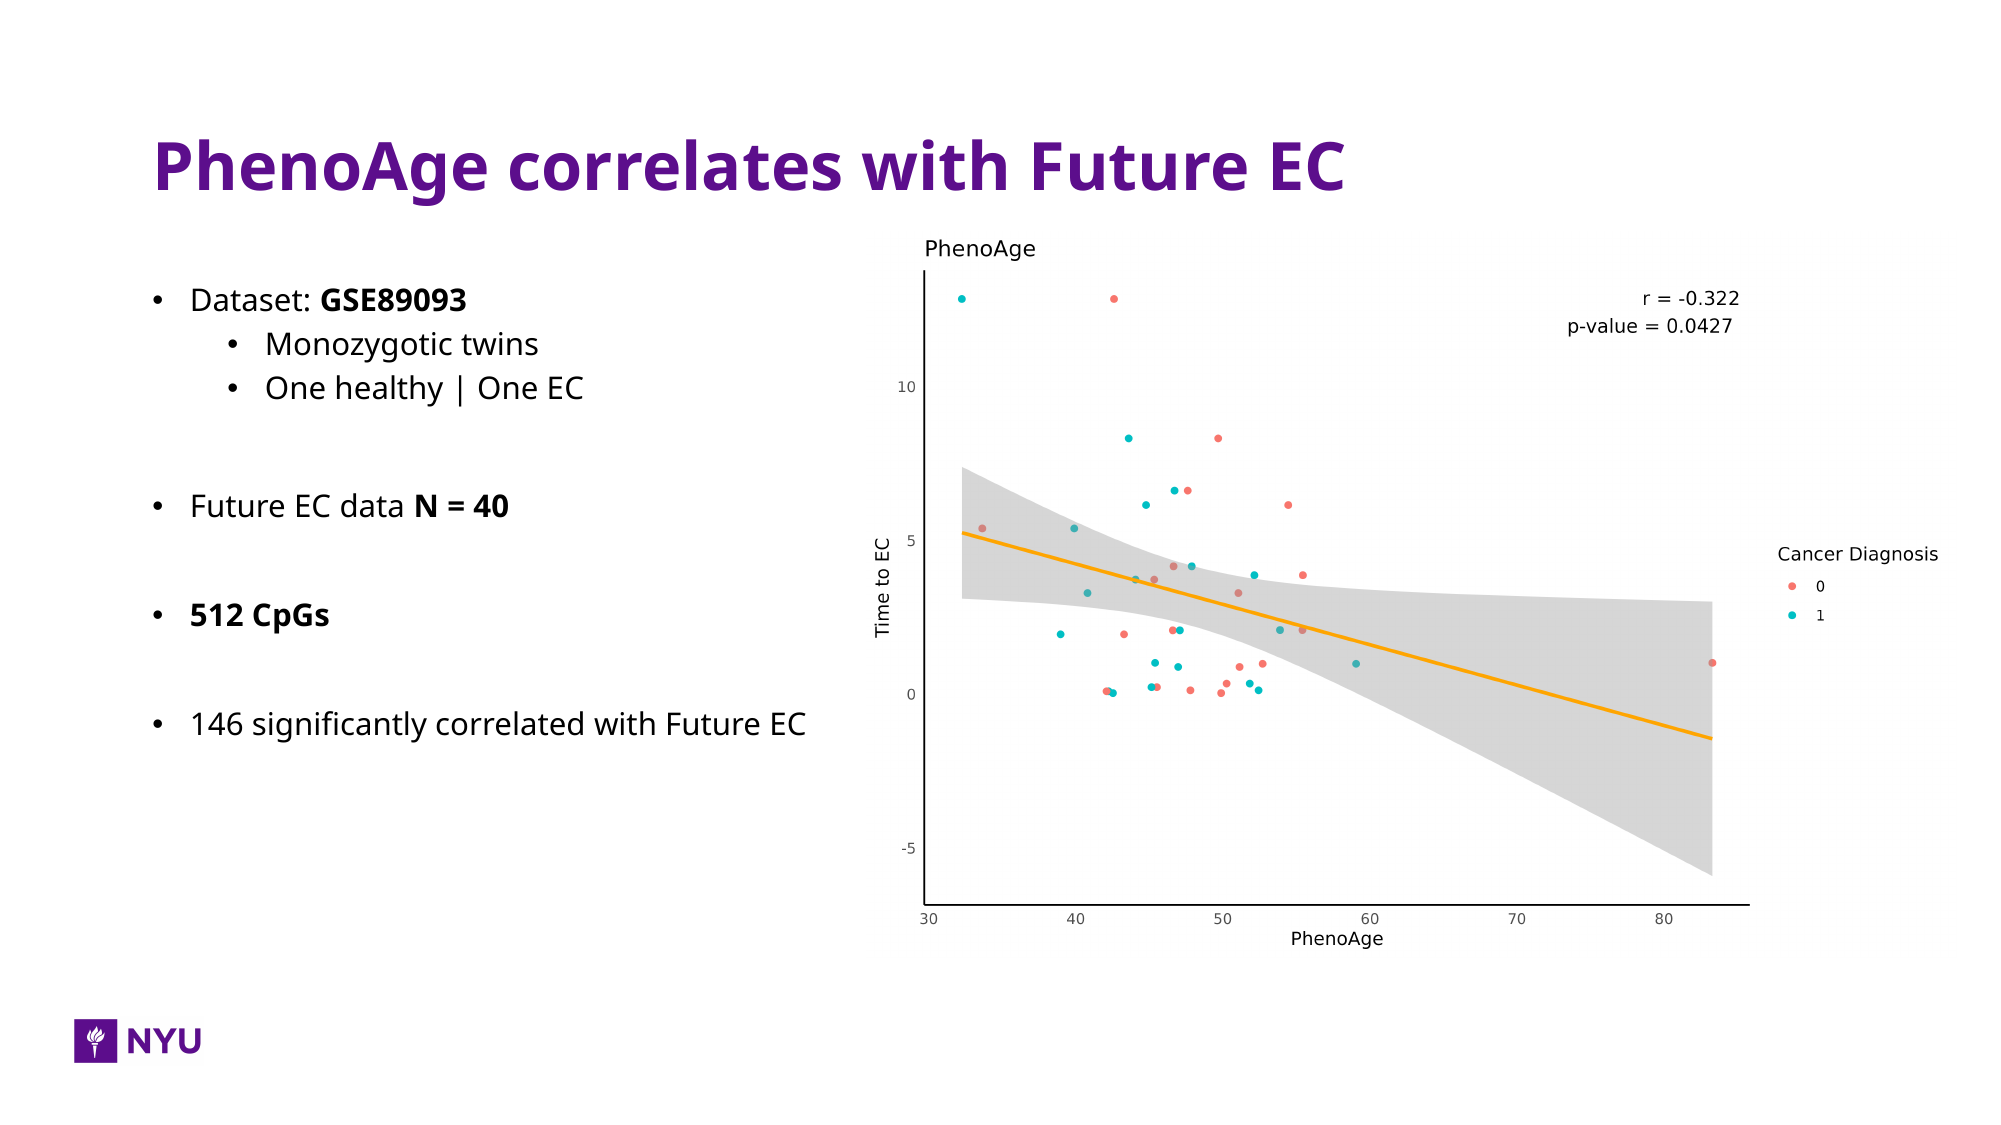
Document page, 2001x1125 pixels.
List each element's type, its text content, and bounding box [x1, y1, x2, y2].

picture [71, 1015, 204, 1066]
title PhenoAge correlates with Future EC [137, 59, 1863, 278]
list Dataset: GSE89093 Monozygotic twins One healthy | One EC Future EC data N = 40 512 CpGs 146 significantly correlated with Future EC [137, 277, 845, 959]
picture [865, 230, 1958, 959]
